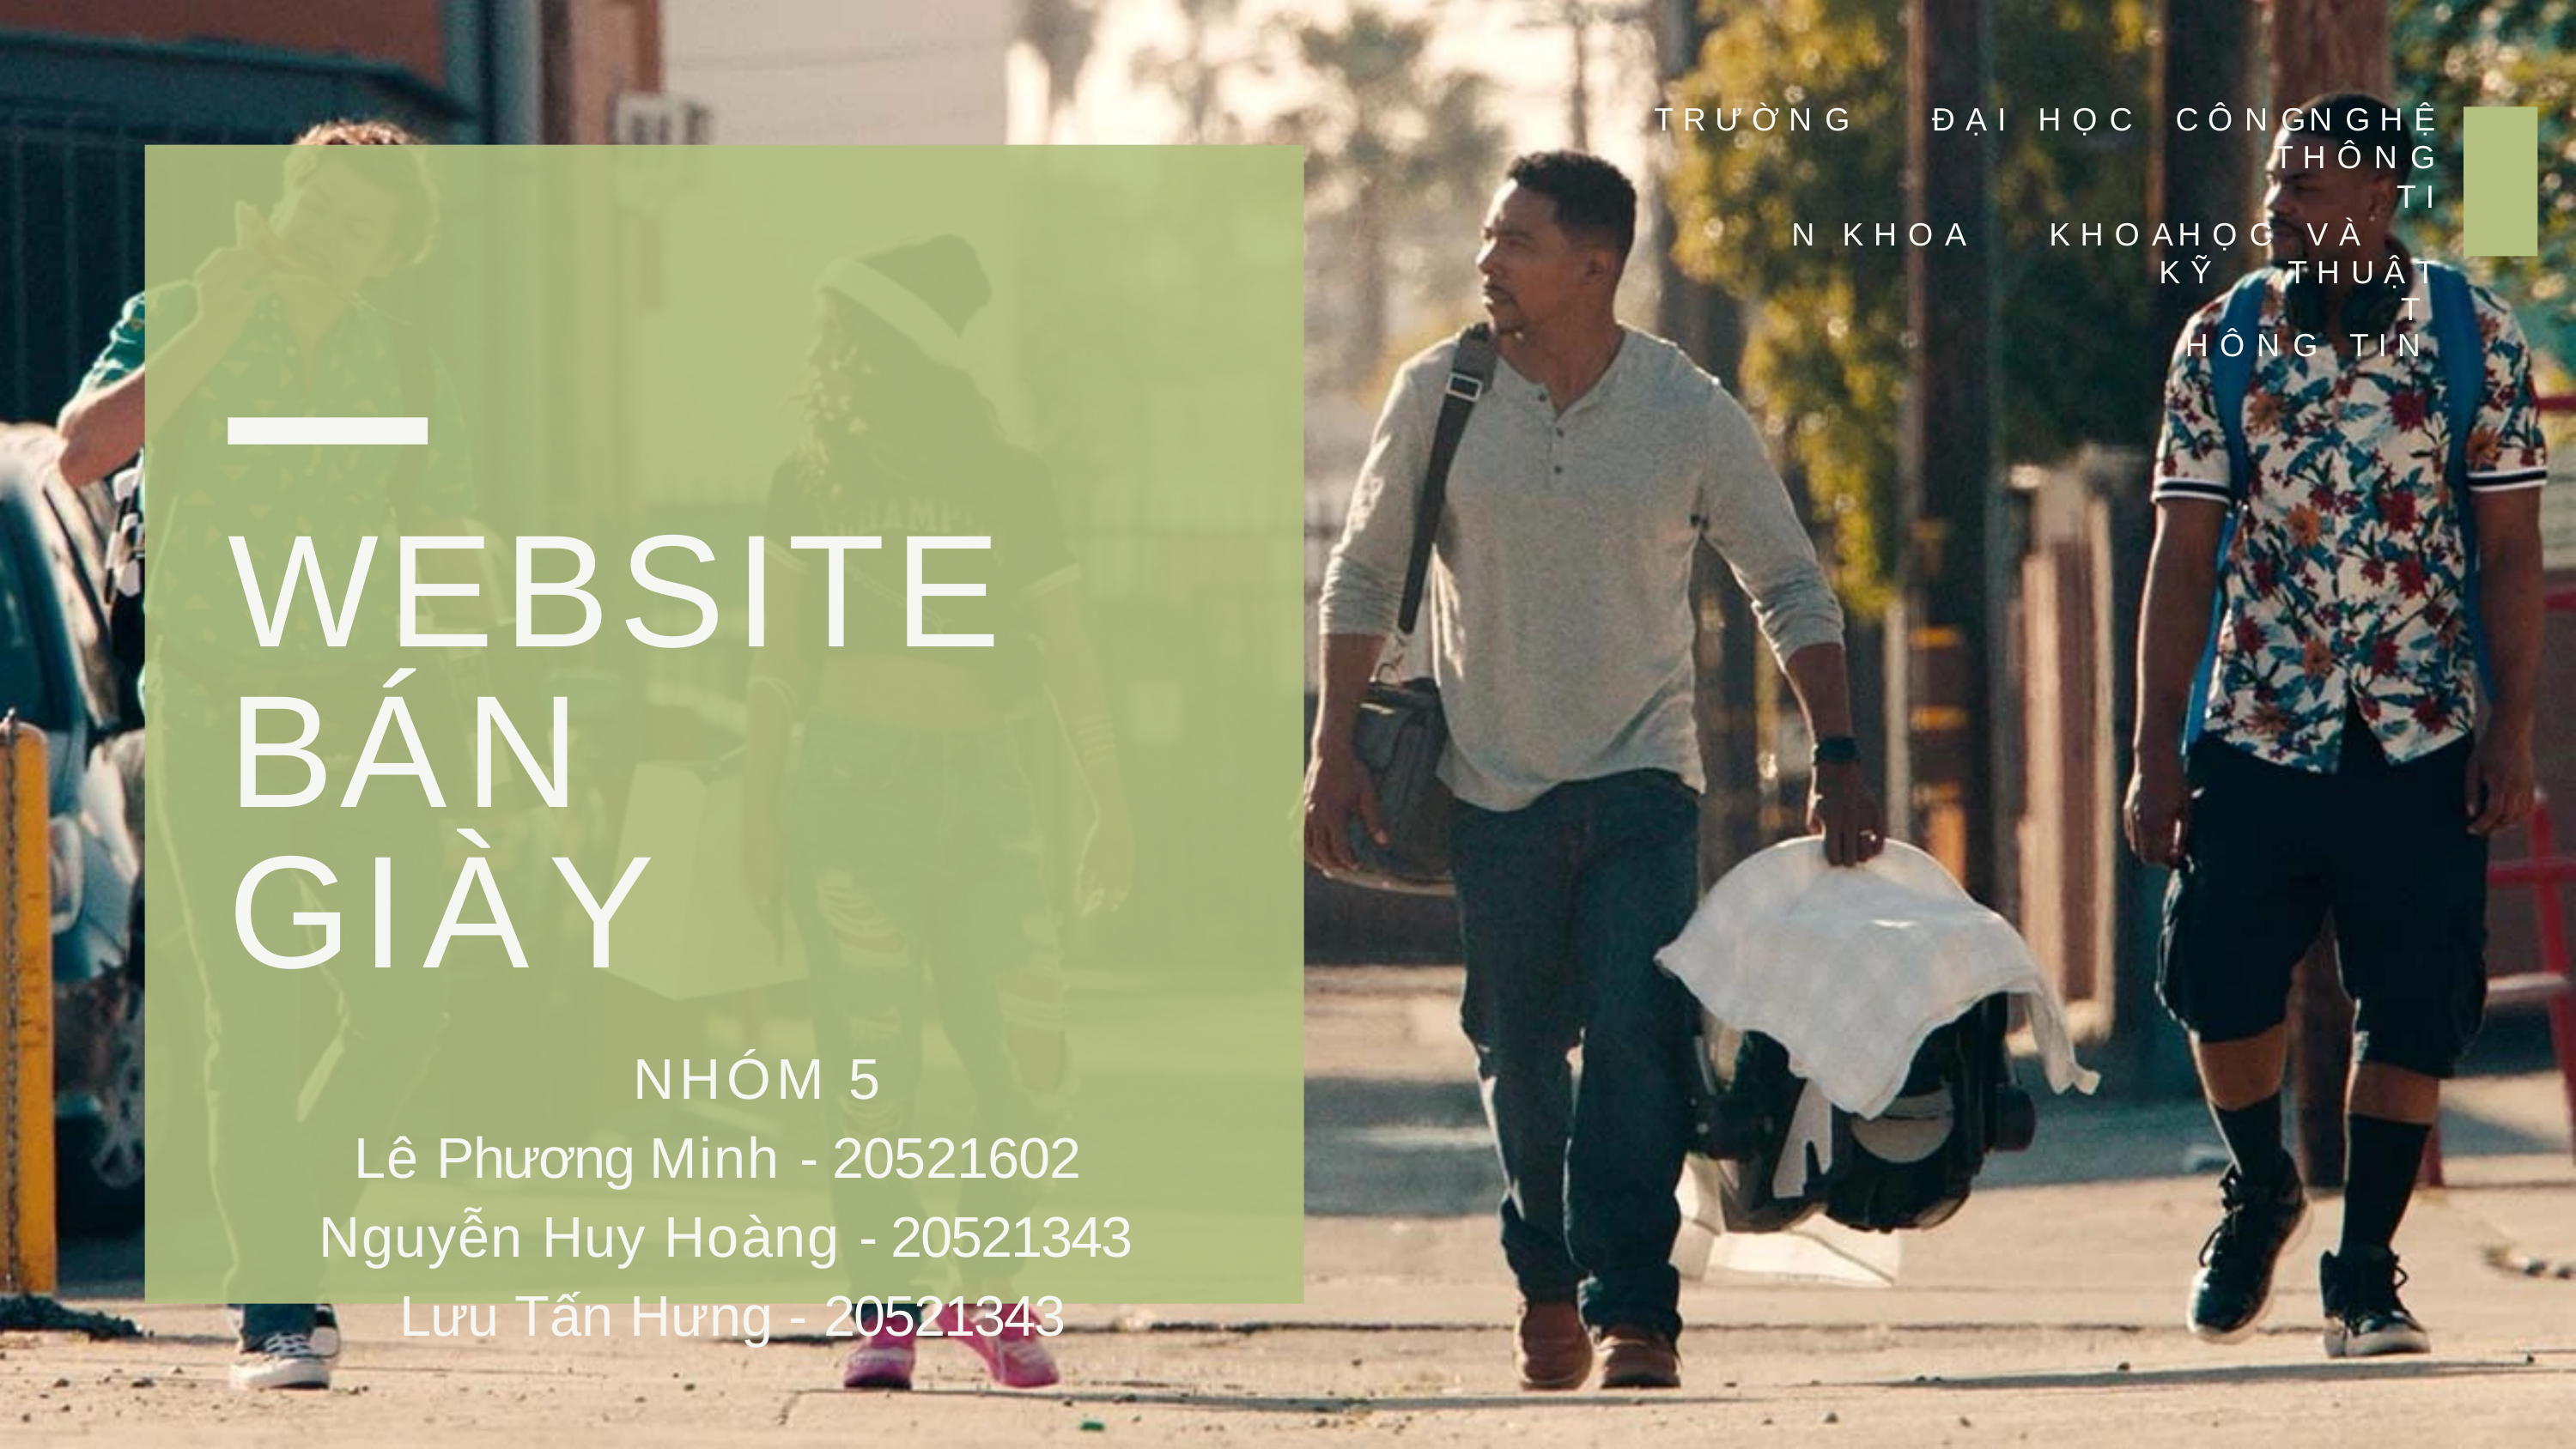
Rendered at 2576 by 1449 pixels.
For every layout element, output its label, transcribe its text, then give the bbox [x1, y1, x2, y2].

text_box [2464, 106, 2538, 257]
picture [0, 0, 2576, 1449]
text_box WEBSITE BÁN GIÀY NHÓM 5 Lê Phương Minh - 20521602 Nguyễn Huy Hoàng - 20521343 Lưu Tấn Hưng - 20521343 [144, 144, 1304, 1348]
picture [27, 704, 34, 710]
text_box T R Ư Ờ N G Đ Ạ I H Ọ C C Ô N G N G H Ệ T H Ô N G T I N K H O A K H O A H Ọ C V À K Ỹ T H U Ậ T T H Ô N G T I N [1633, 96, 2437, 364]
